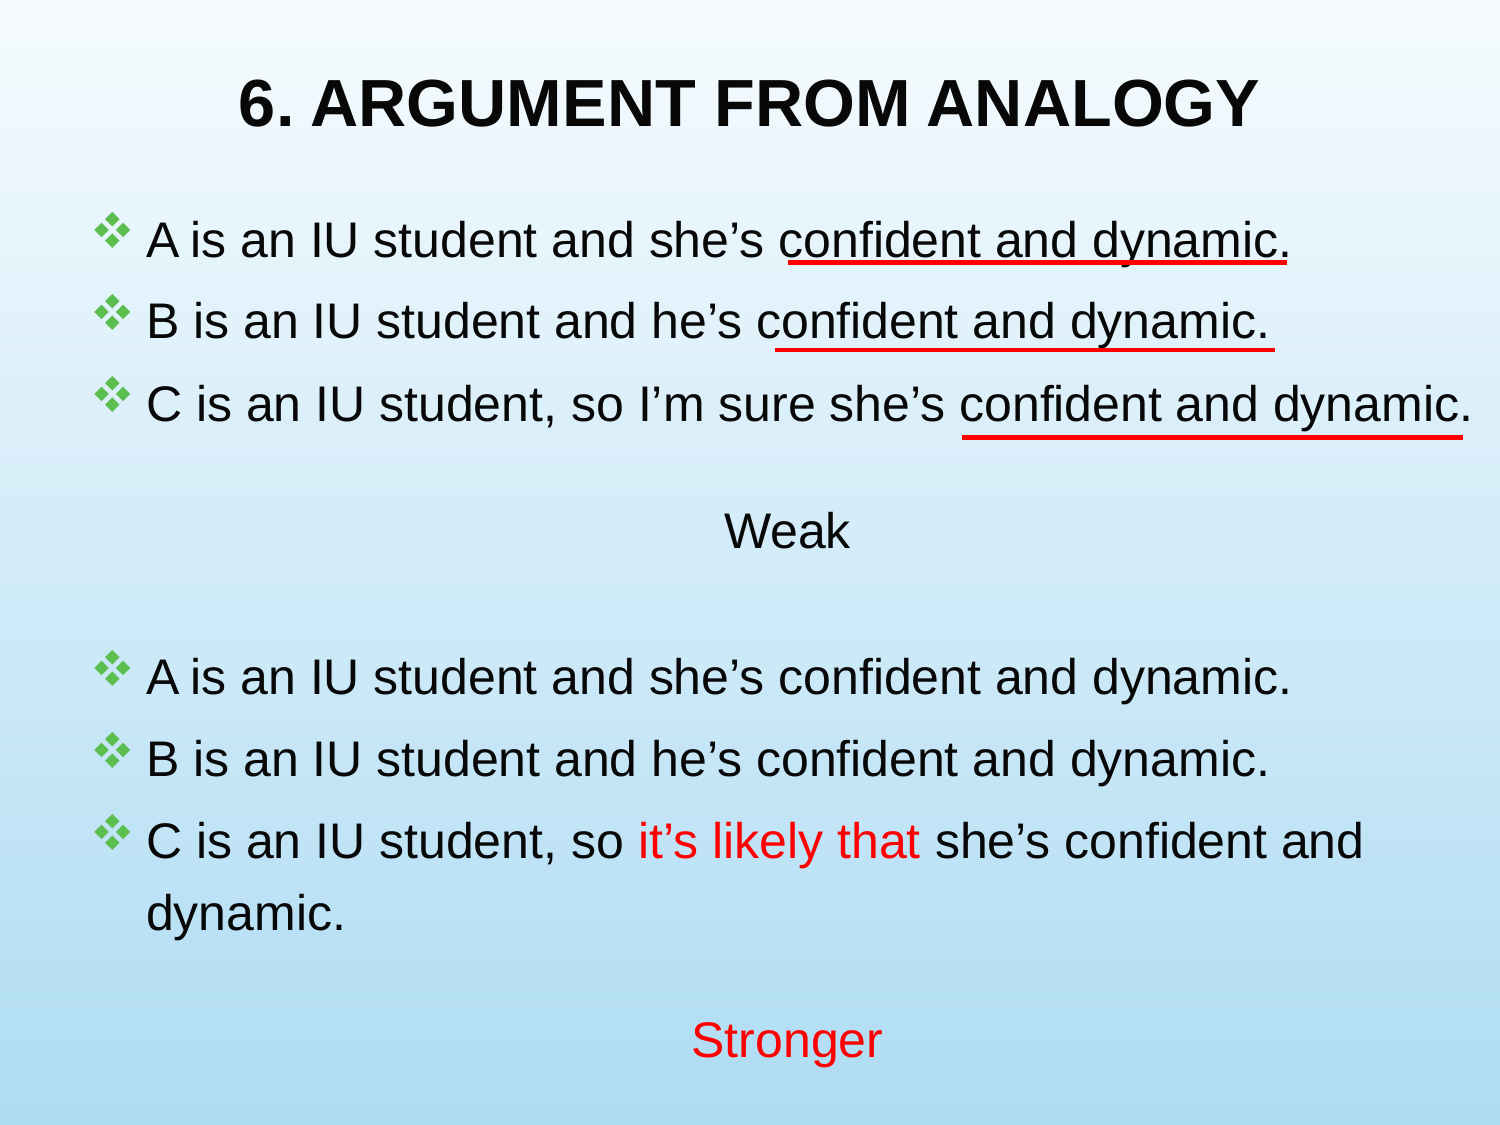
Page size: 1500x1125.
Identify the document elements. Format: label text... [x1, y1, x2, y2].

list A is an IU student and she’s confident and dynamic. B is an IU student and he’s confident and dynamic. C is an IU student, so I’m sure she’s confident and dynamic. Weak A is an IU student and she’s confident and dynamic. B is an IU student and he’s confident and dynamic. C is an IU student, so it’s likely that she’s confident and dynamic. Stronger [75, 187, 1500, 1013]
title 6. ARGUMENT FROM ANALOGY [75, 37, 1425, 163]
